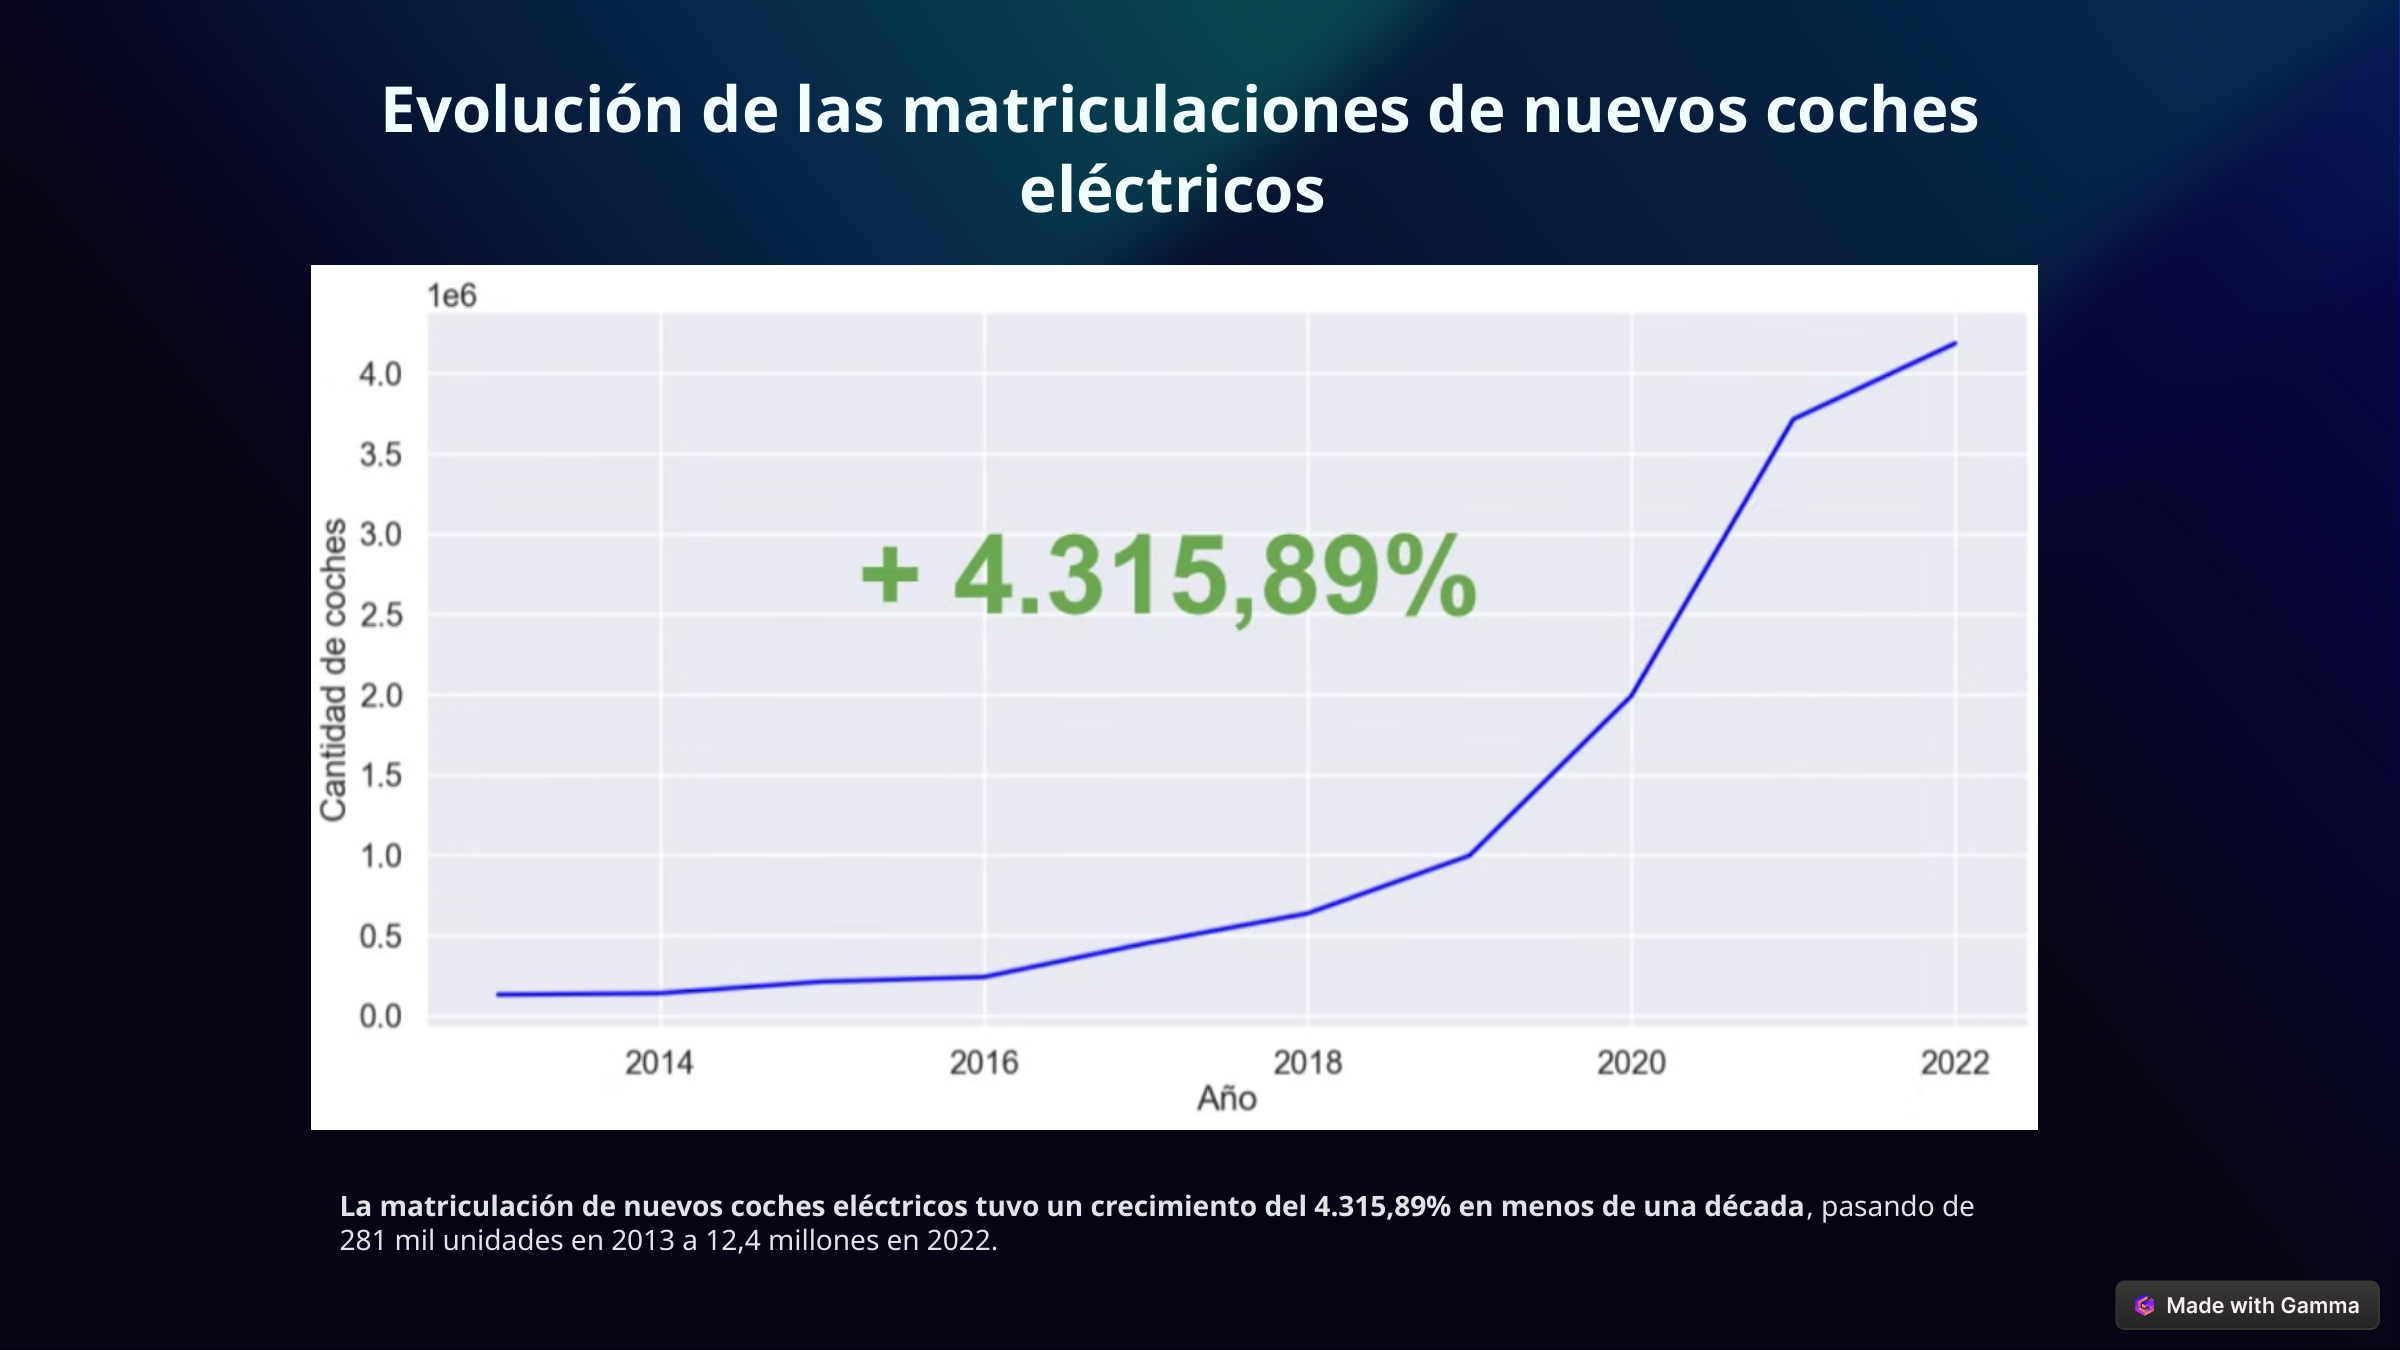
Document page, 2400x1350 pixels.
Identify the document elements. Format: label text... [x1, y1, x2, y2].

picture [311, 265, 2038, 1130]
text_box Evolución de las matriculaciones de nuevos coches eléctricos [324, 59, 2038, 232]
text_box La matriculación de nuevos coches eléctricos tuvo un crecimiento del 4.315,89% en menos de una década, pasando de 281 mil unidades en 2013 a 12,4 millones en 2022. [324, 1181, 2038, 1299]
picture [2106, 1271, 2389, 1339]
